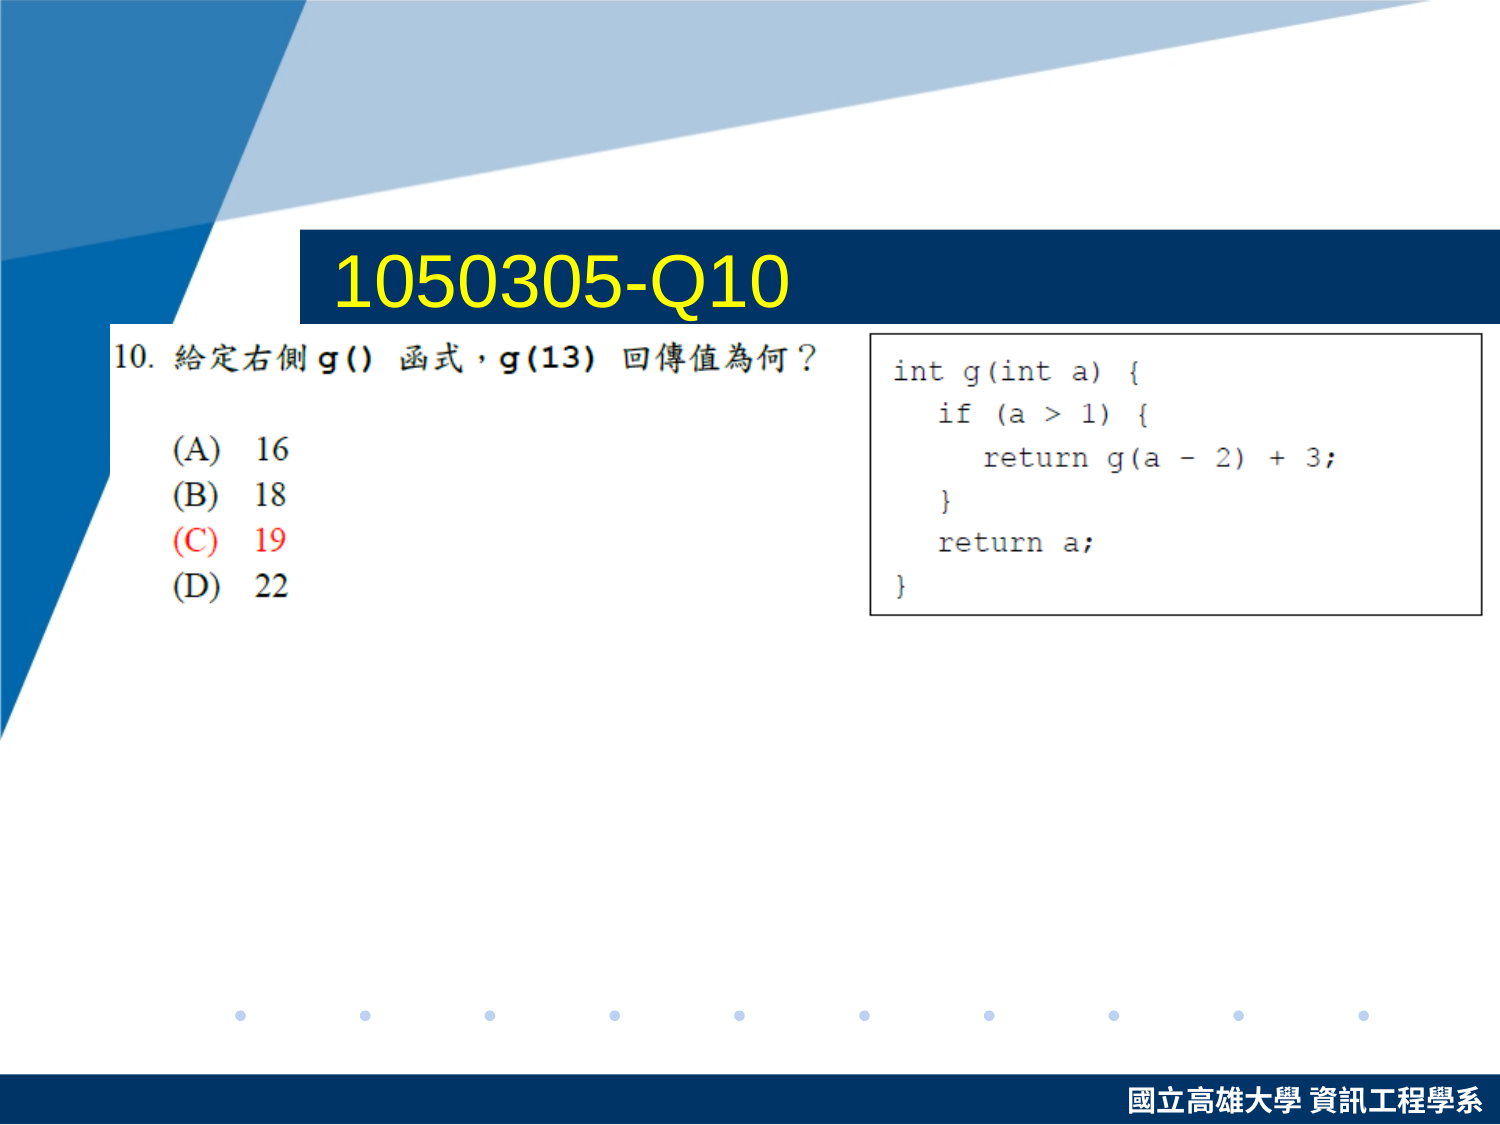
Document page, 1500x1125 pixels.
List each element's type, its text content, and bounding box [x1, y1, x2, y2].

picture [0, 0, 1500, 842]
title 1050305-Q10 [300, 229, 1500, 324]
